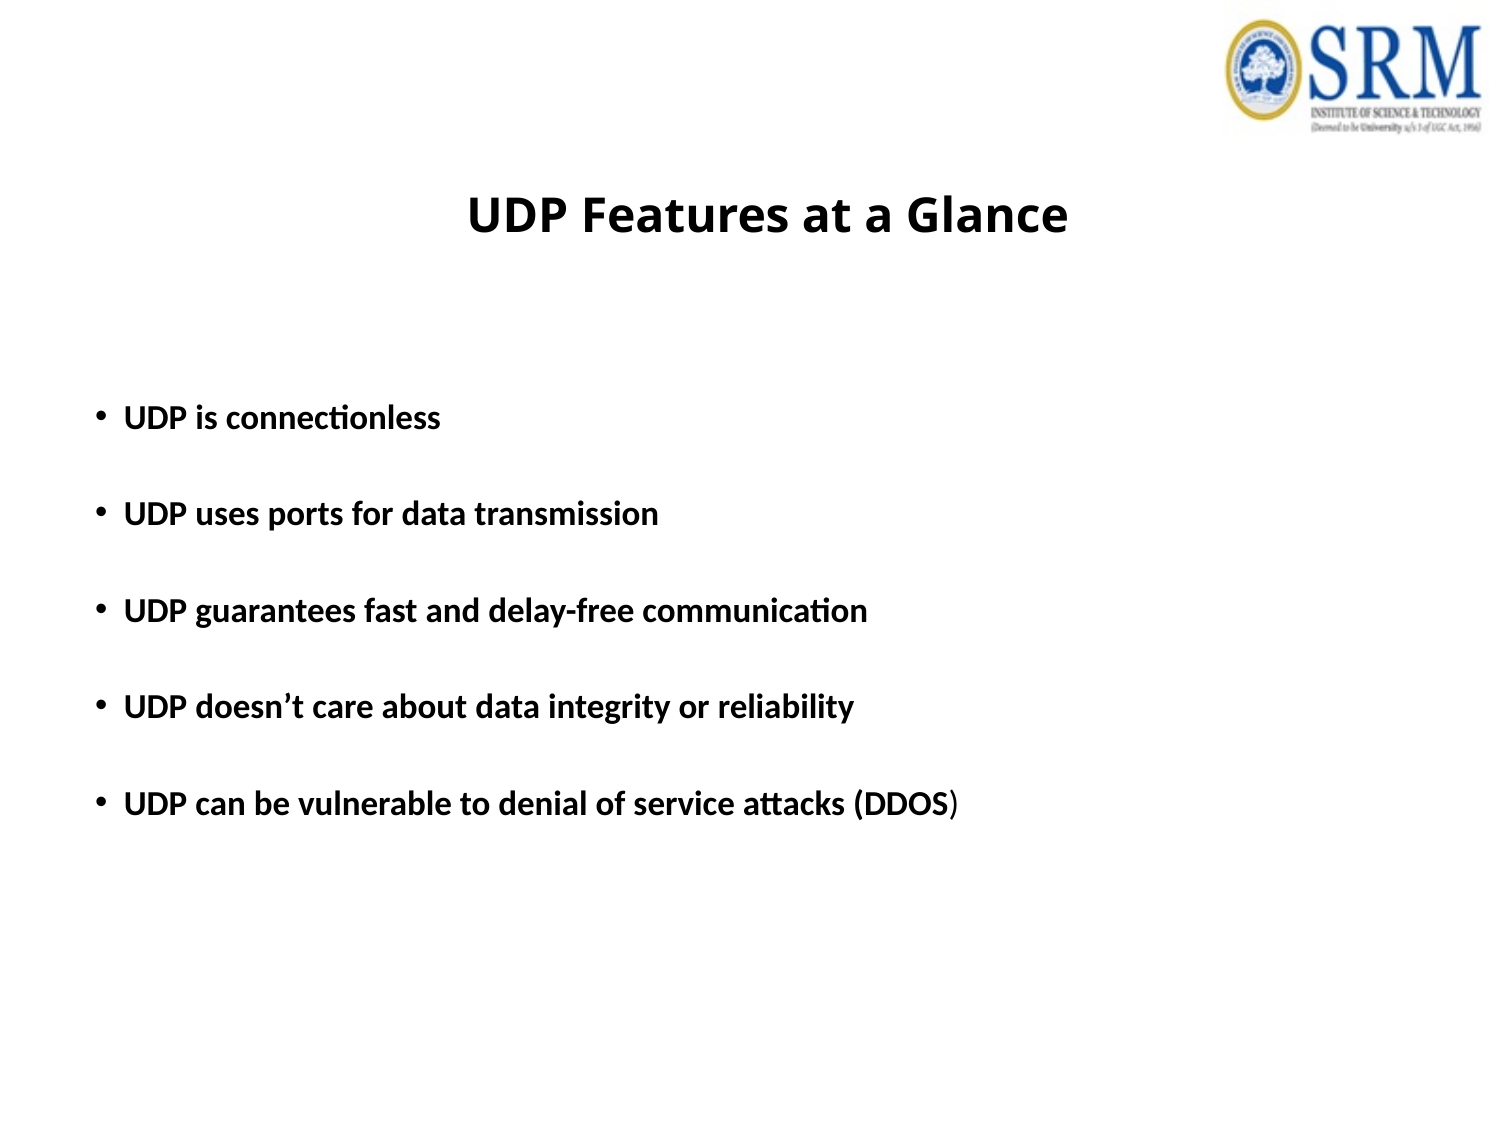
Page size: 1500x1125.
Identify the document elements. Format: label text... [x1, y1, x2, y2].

list UDP is connectionless UDP uses ports for data transmission UDP guarantees fast and delay-free communication UDP doesn’t care about data integrity or reliability UDP can be vulnerable to denial of service attacks (DDOS) [79, 290, 1420, 836]
picture [1223, 0, 1489, 149]
title UDP Features at a Glance [151, 182, 1349, 251]
